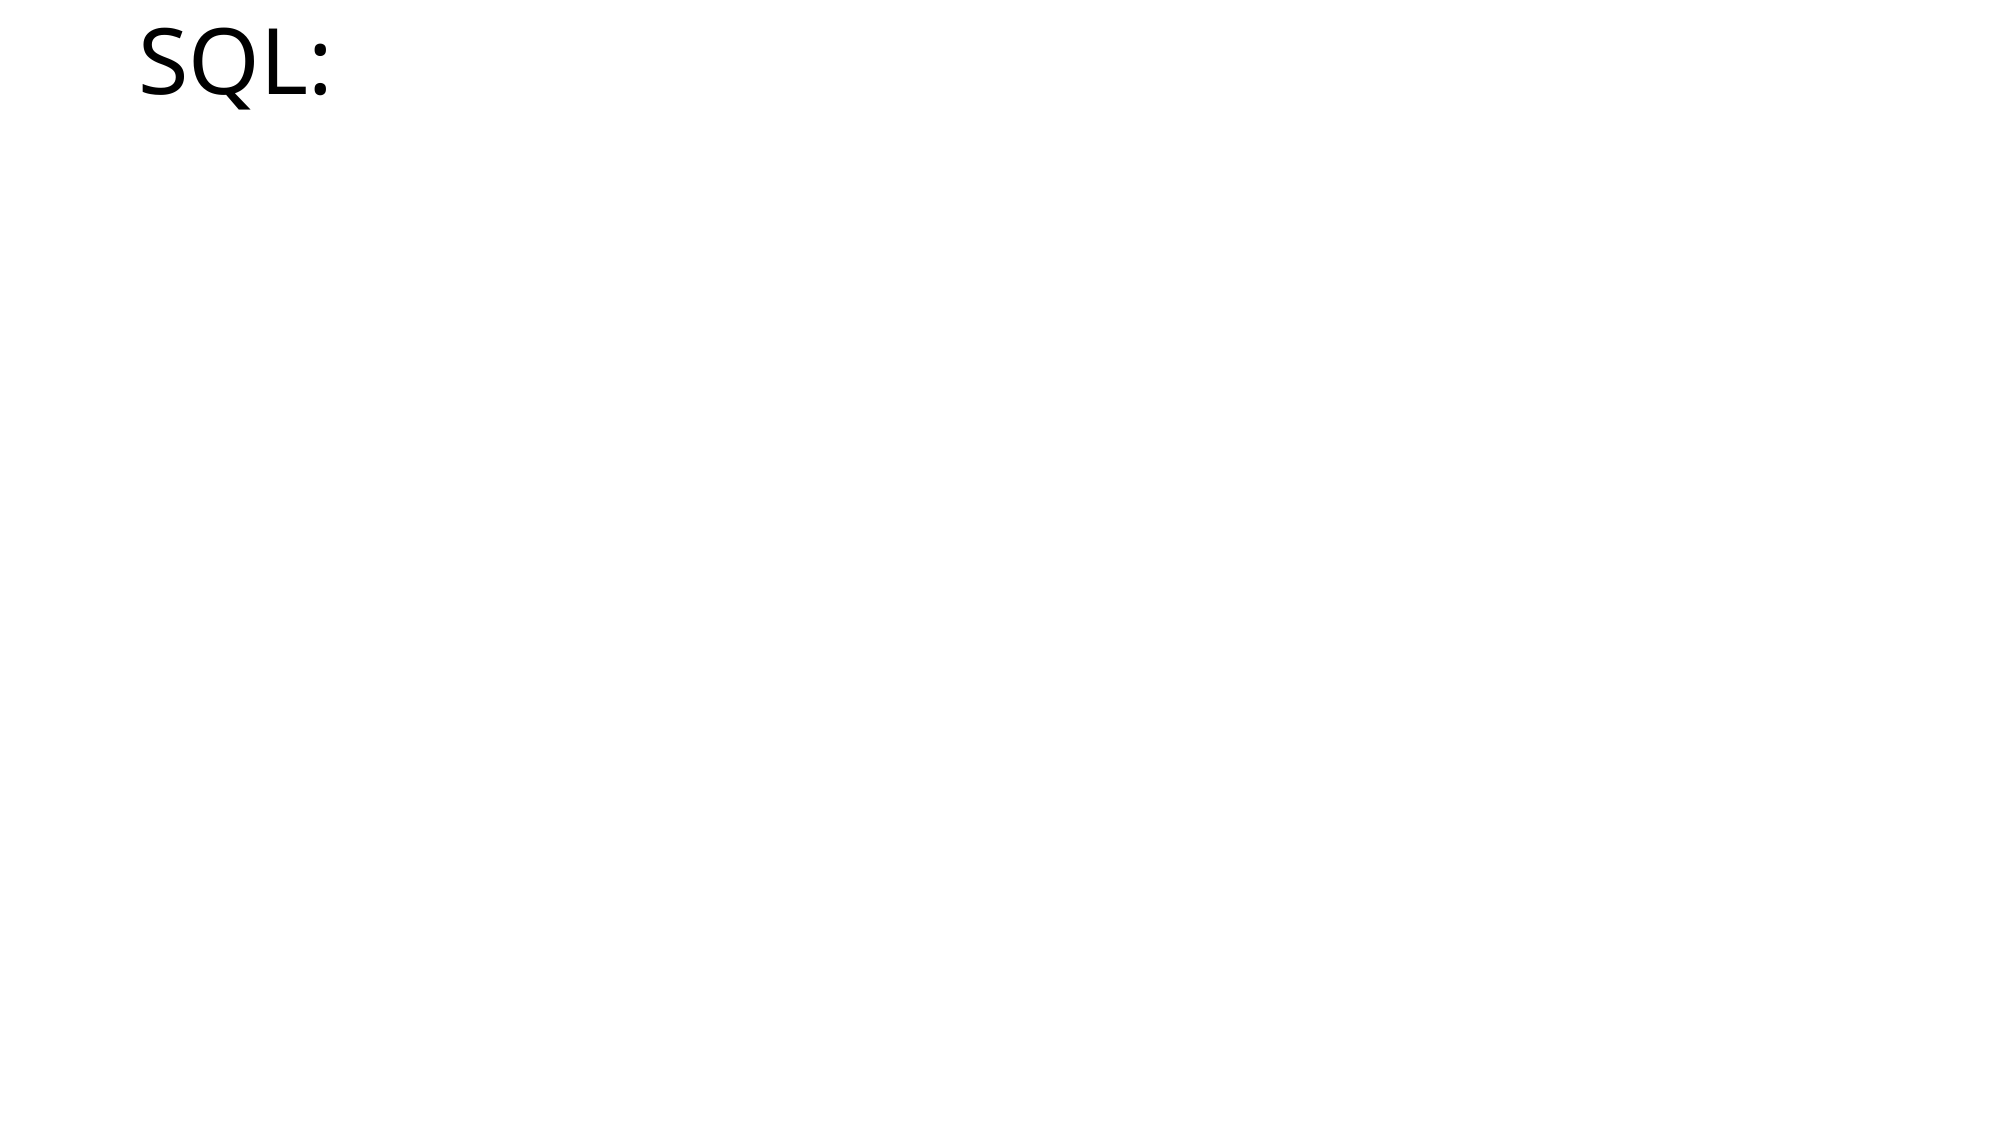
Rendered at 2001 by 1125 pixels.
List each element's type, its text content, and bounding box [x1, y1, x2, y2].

title SQL: [123, 0, 1849, 131]
